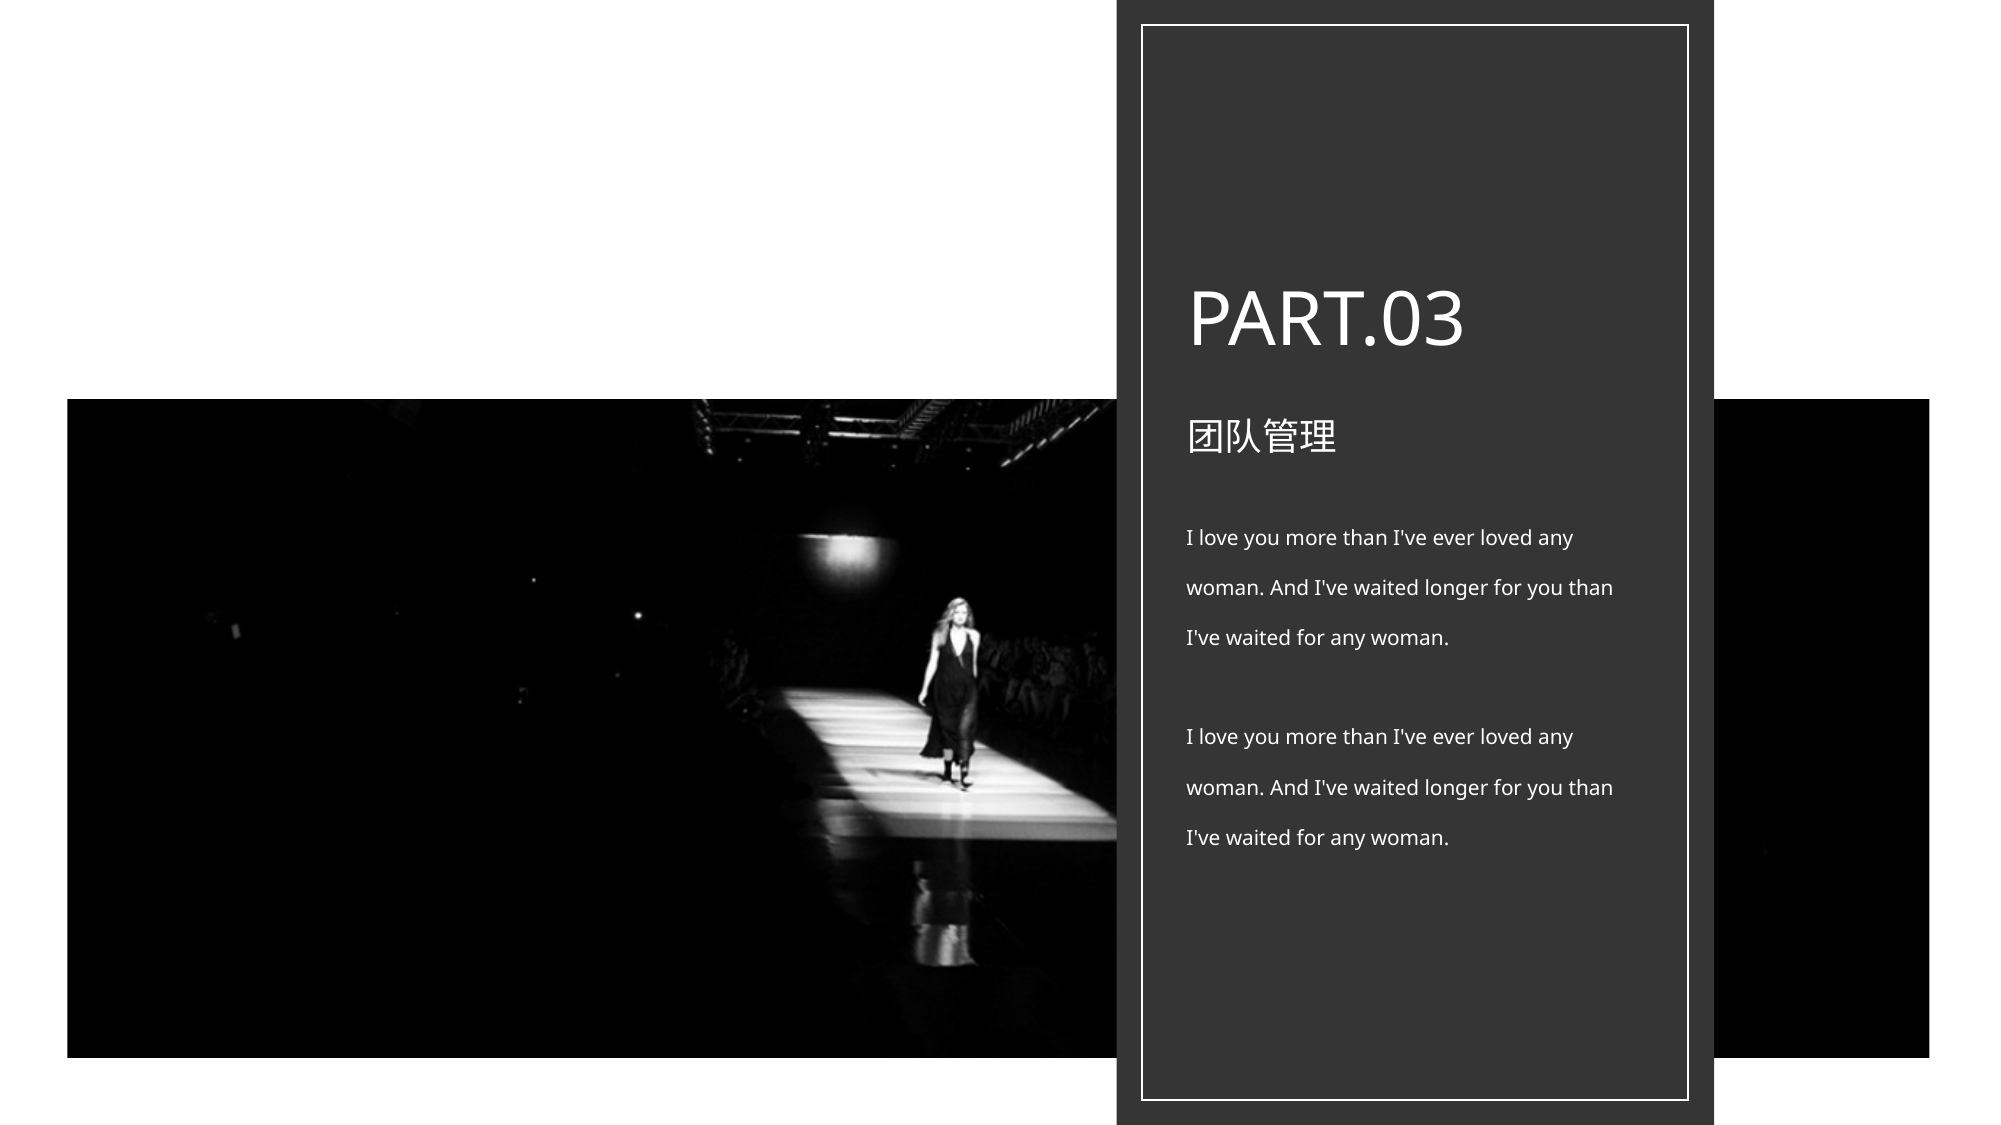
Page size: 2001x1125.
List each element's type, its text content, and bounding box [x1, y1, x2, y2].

text_box [1141, 1058, 1689, 1101]
text_box [1116, 1058, 1715, 1125]
picture [67, 399, 1930, 1058]
text_box [1116, 0, 1715, 399]
text_box PART.03 [1172, 263, 1553, 368]
text_box [1141, 24, 1689, 399]
